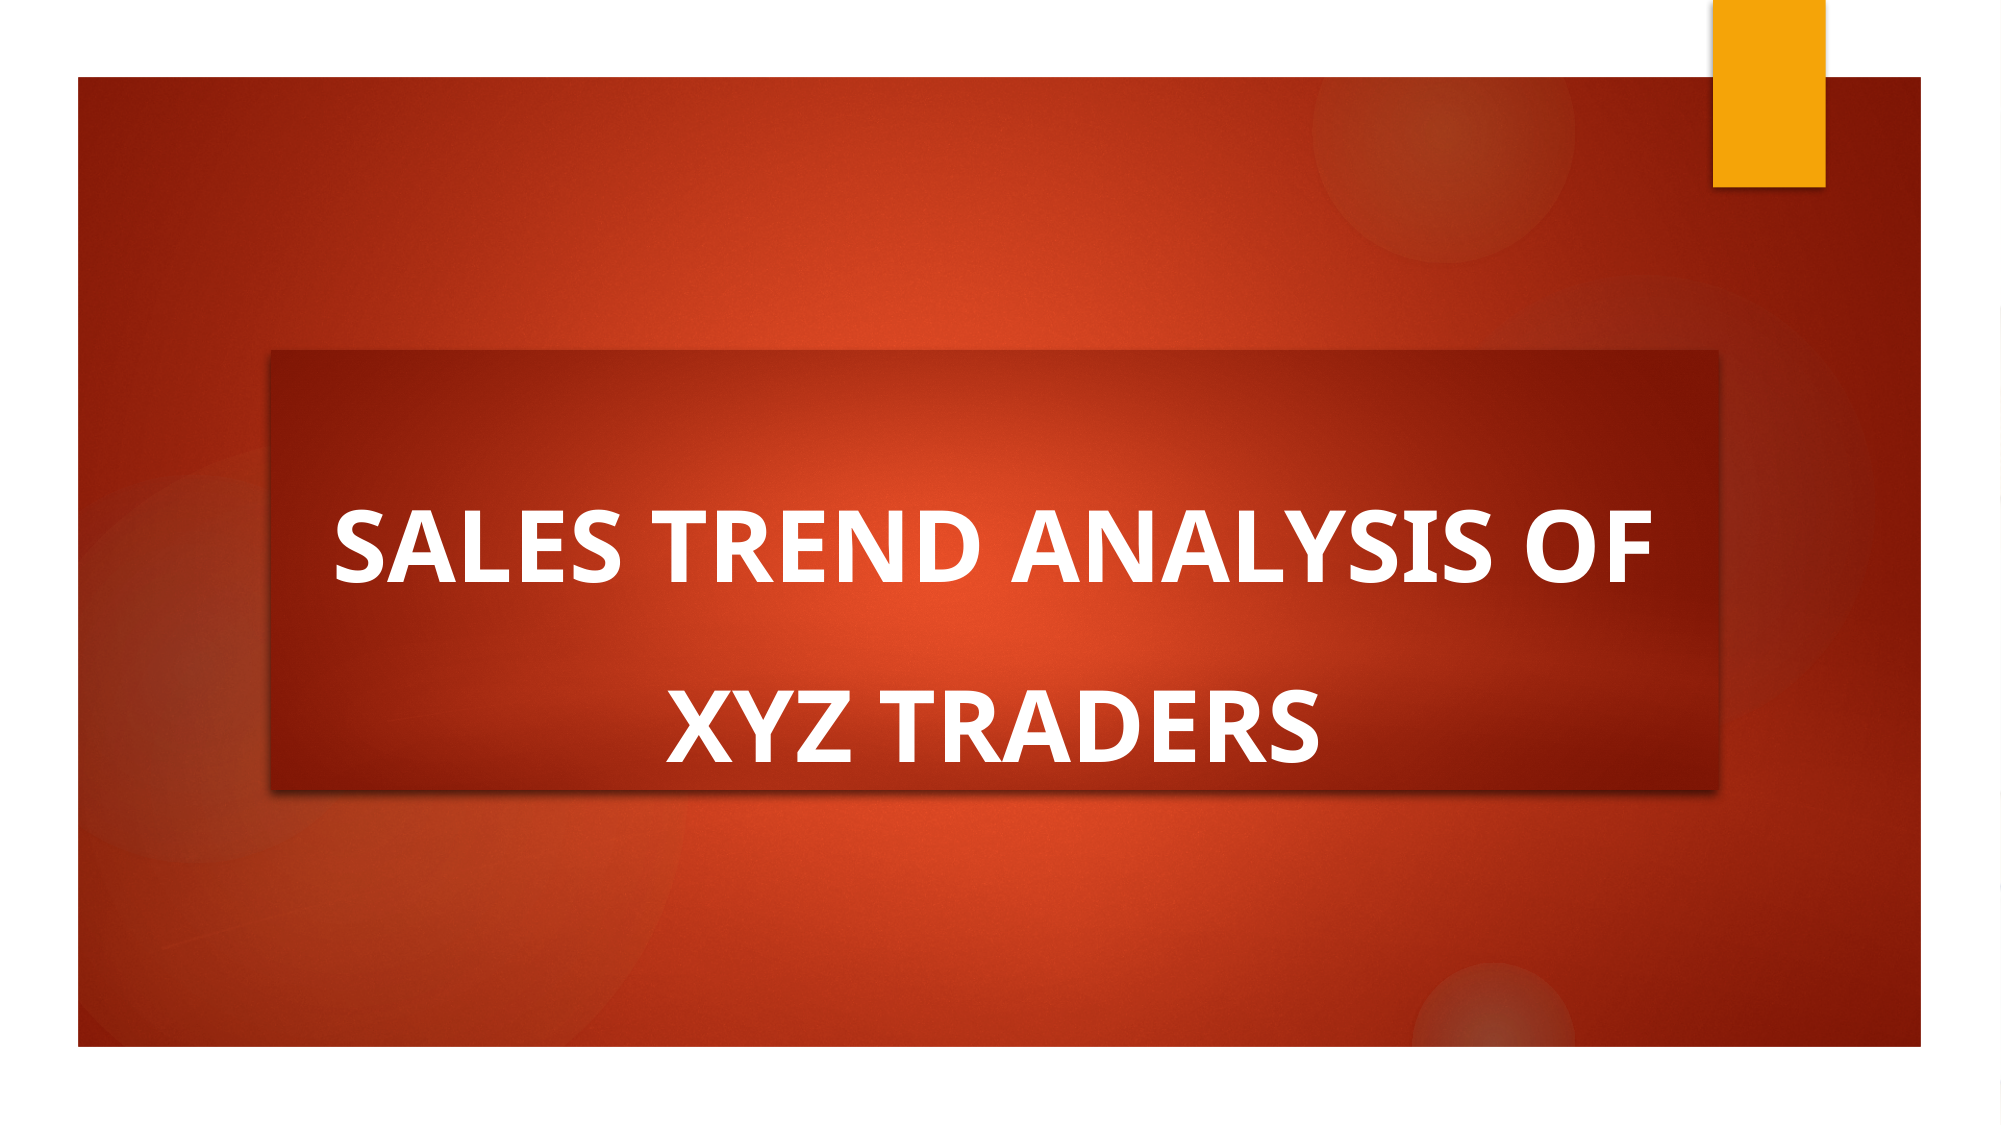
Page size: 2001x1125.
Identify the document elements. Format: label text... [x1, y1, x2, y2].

title SALES TREND ANALYSIS OF XYZ TRADERS [270, 350, 1719, 791]
